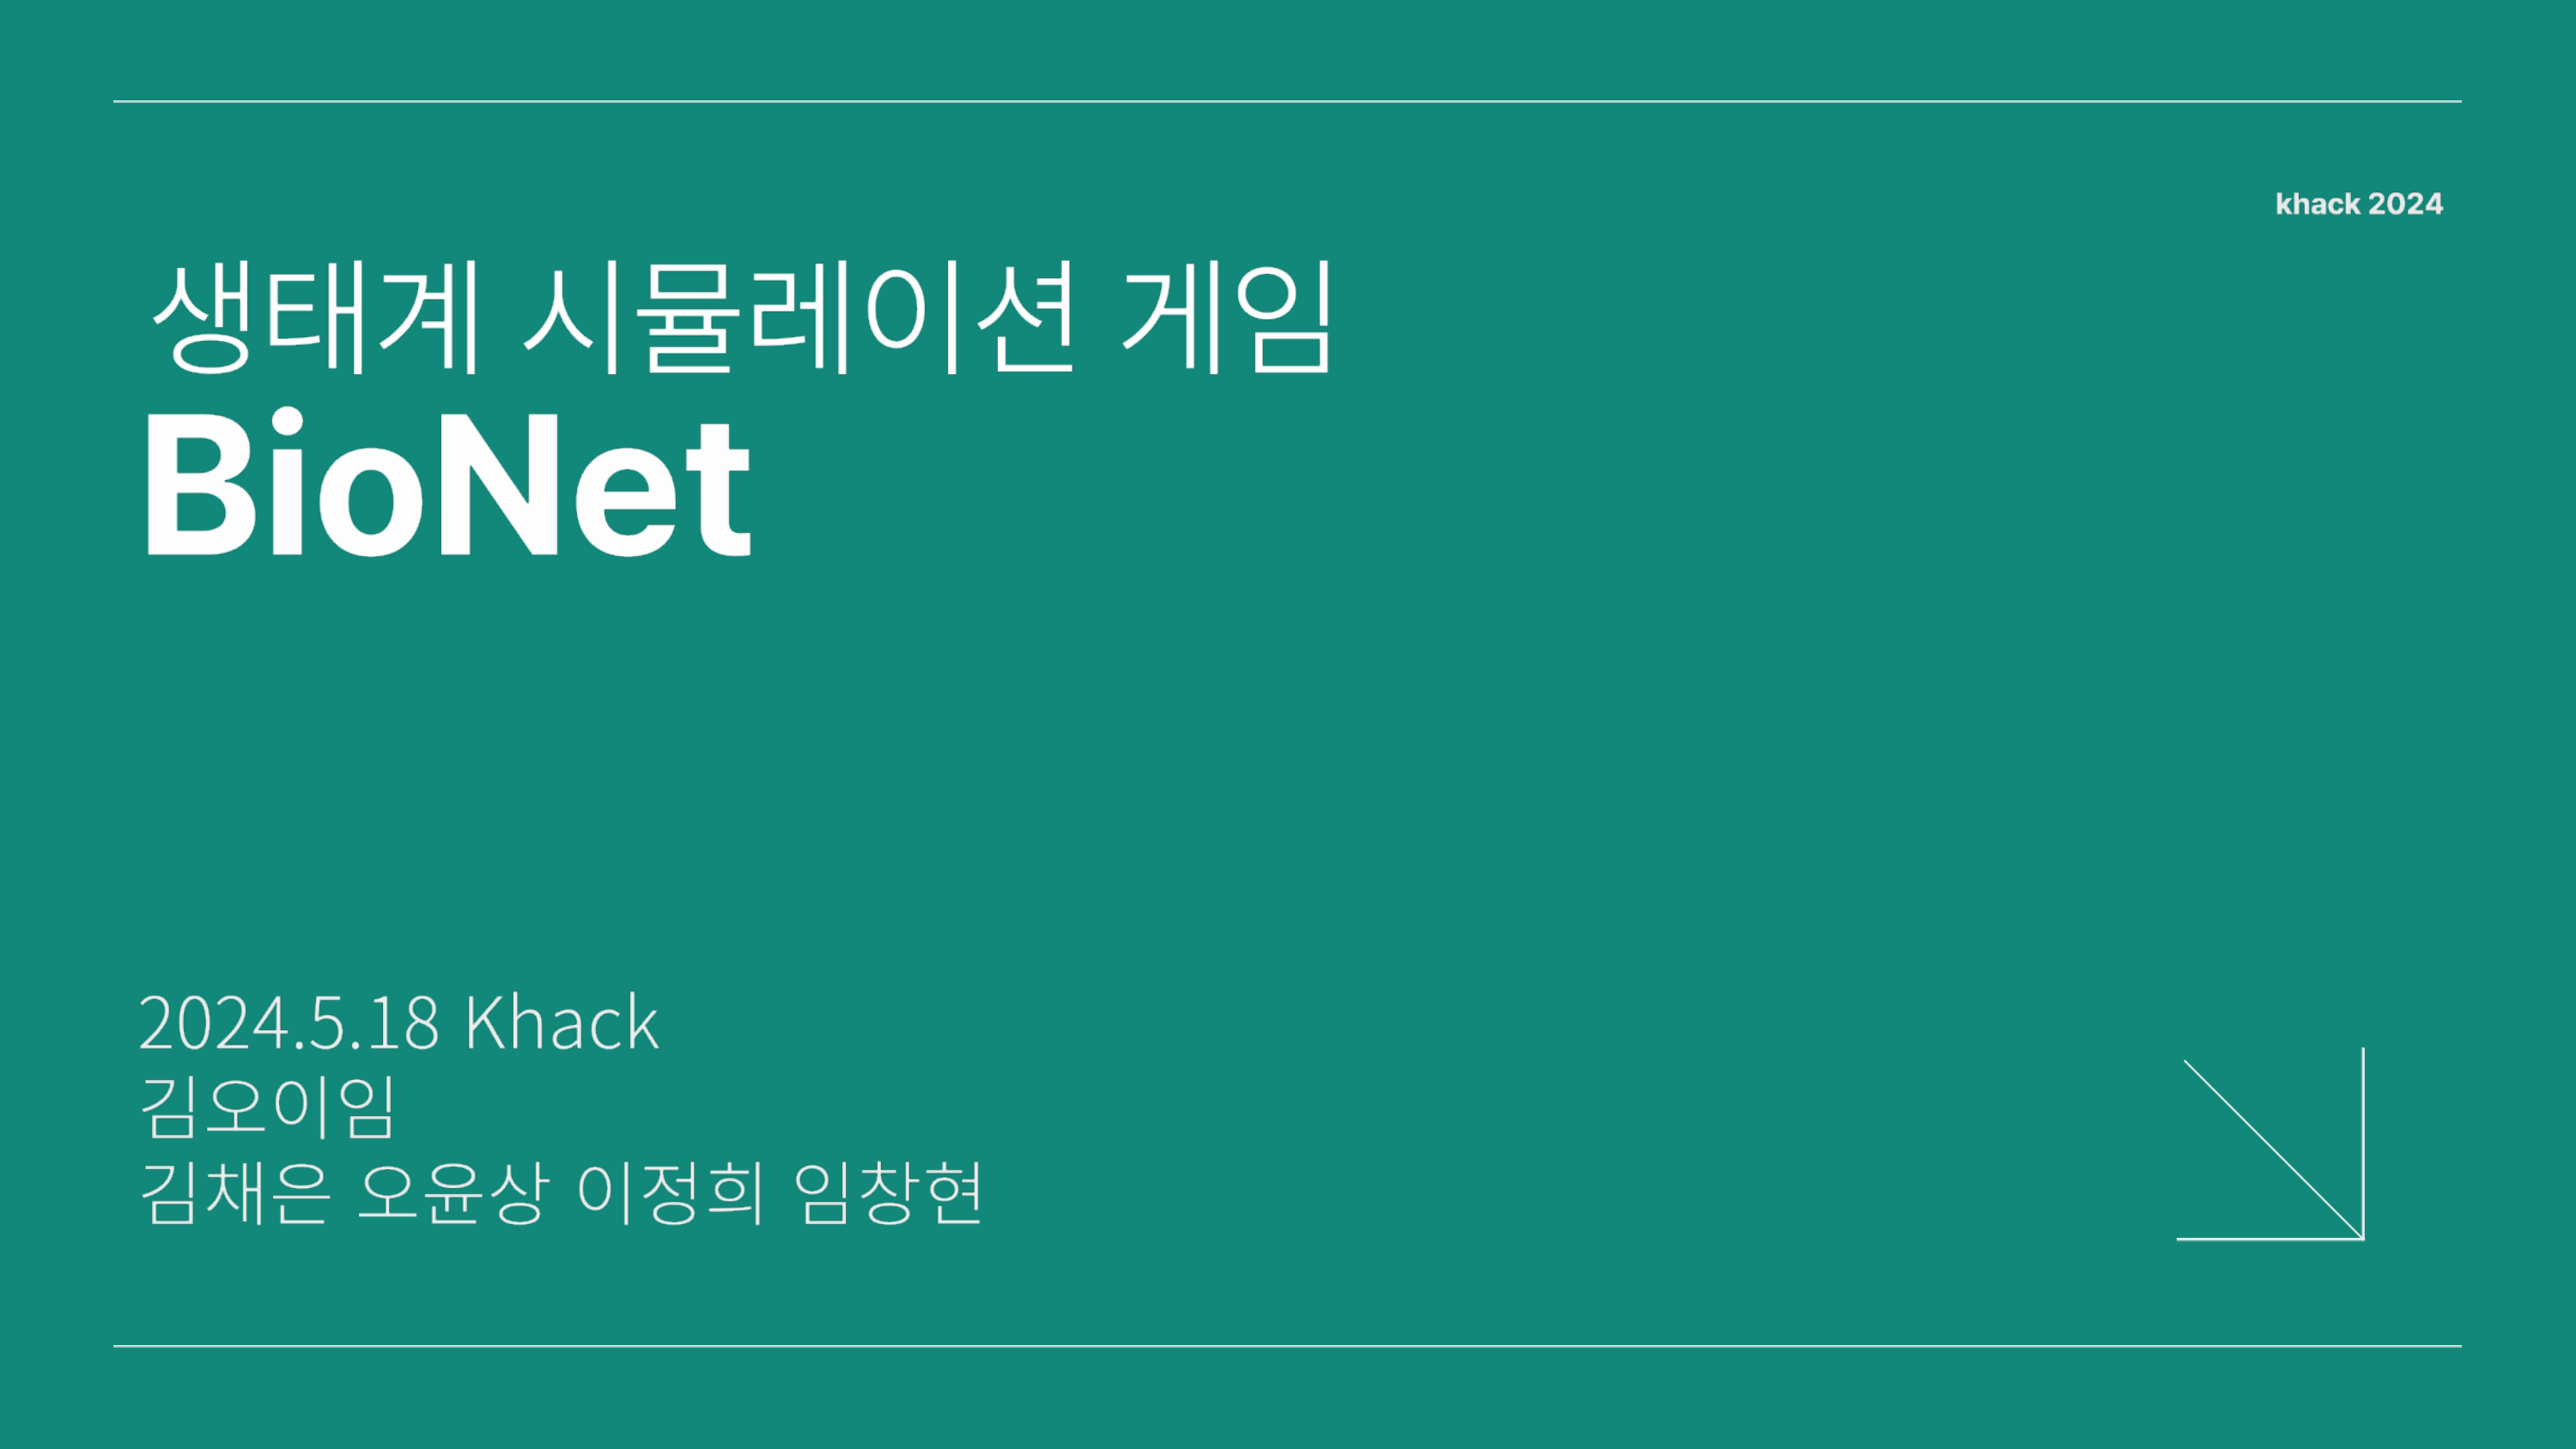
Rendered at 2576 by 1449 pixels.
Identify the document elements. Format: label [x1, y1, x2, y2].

text_box [2265, 1143, 2460, 1147]
text_box [2147, 1148, 2402, 1152]
picture [2184, 1060, 2267, 1143]
picture [2275, 1152, 2364, 1238]
text_box [113, 100, 2462, 103]
picture [66, 172, 1466, 800]
picture [109, 939, 1071, 1328]
text_box [2176, 1238, 2366, 1242]
picture [2062, 171, 2576, 253]
